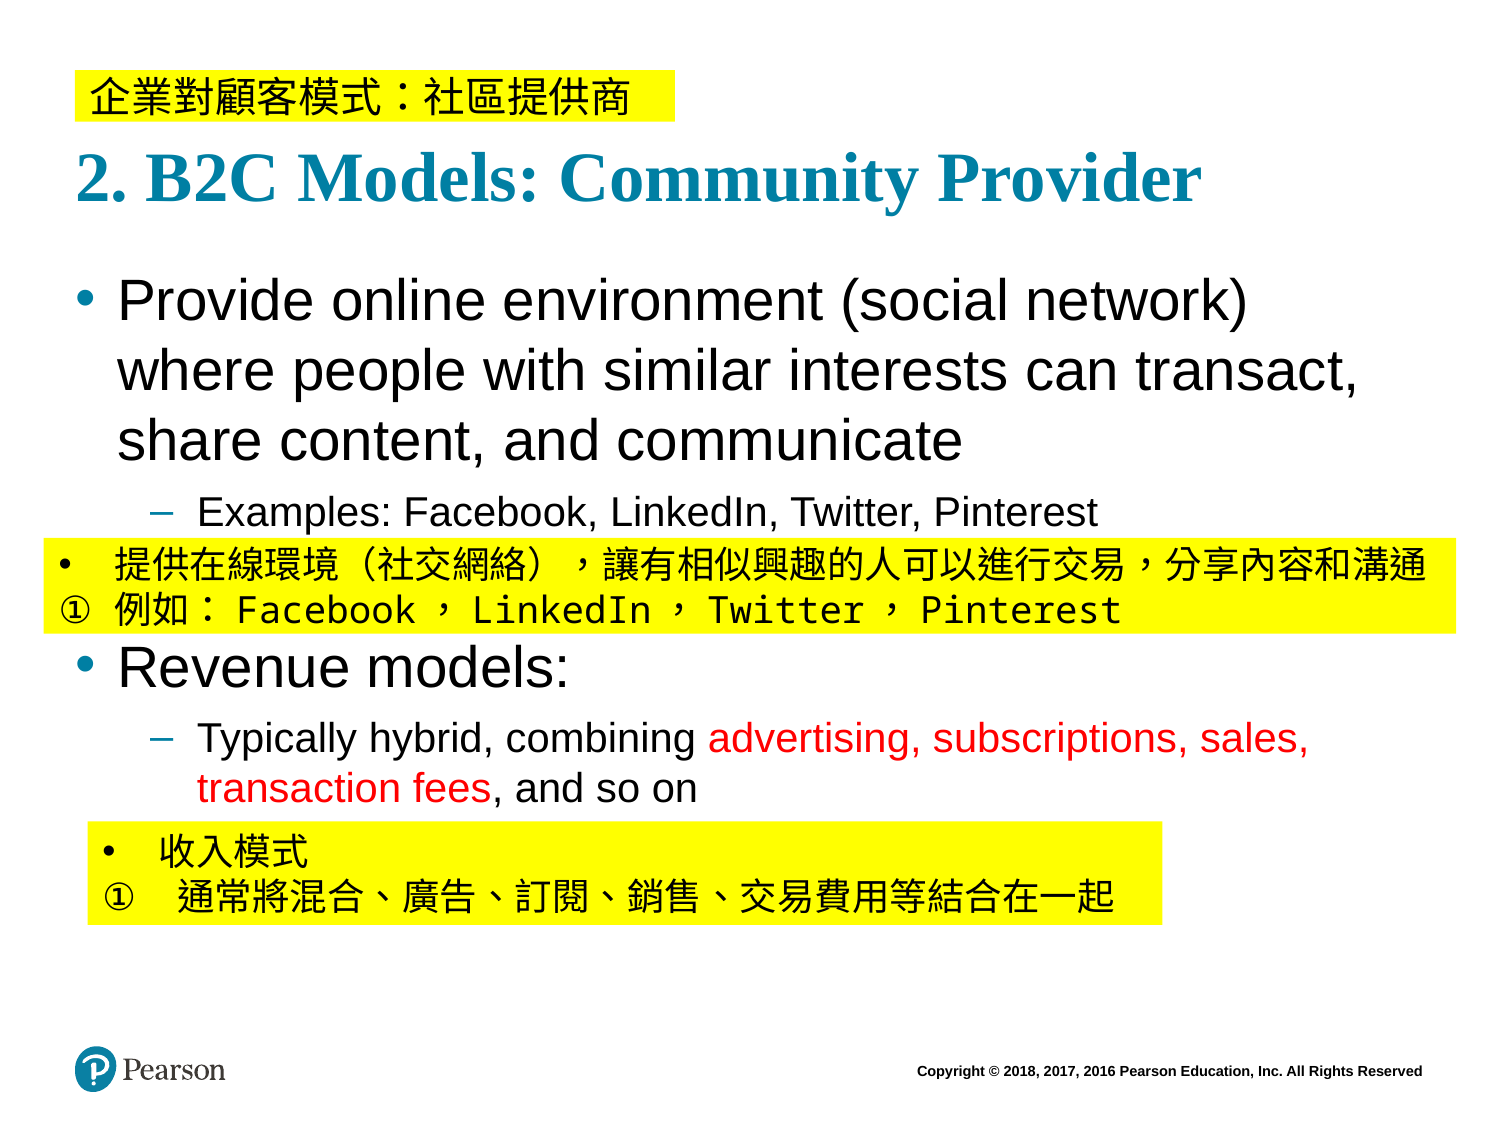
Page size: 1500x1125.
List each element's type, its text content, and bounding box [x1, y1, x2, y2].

text_box 企業對顧客模式：社區提供商 [73, 68, 677, 124]
text_box 收入模式 通常將混合、廣告、訂閱、銷售、交易費用等結合在一起 [85, 819, 1165, 927]
title 2. B2C Models: Community Provider [75, 35, 1425, 216]
list Provide online environment (social network) where people with similar interests can transact, share content, and communicate Examples: Facebook, LinkedIn, Twitter, Pinterest Revenue models: Typically hybrid, combining advertising, subscriptions, sales, transaction fees, and so on [75, 262, 1425, 536]
list Provide online environment (social network) where people with similar interests can transact, share content, and communicate Examples: Facebook, LinkedIn, Twitter, Pinterest Revenue models: Typically hybrid, combining advertising, subscriptions, sales, transaction fees, and so on [75, 636, 1425, 1005]
text_box 提供在線環境（社交網絡），讓有相似興趣的人可以進行交易，分享內容和溝通 例如：Facebook，LinkedIn，Twitter，Pinterest [42, 536, 1458, 636]
